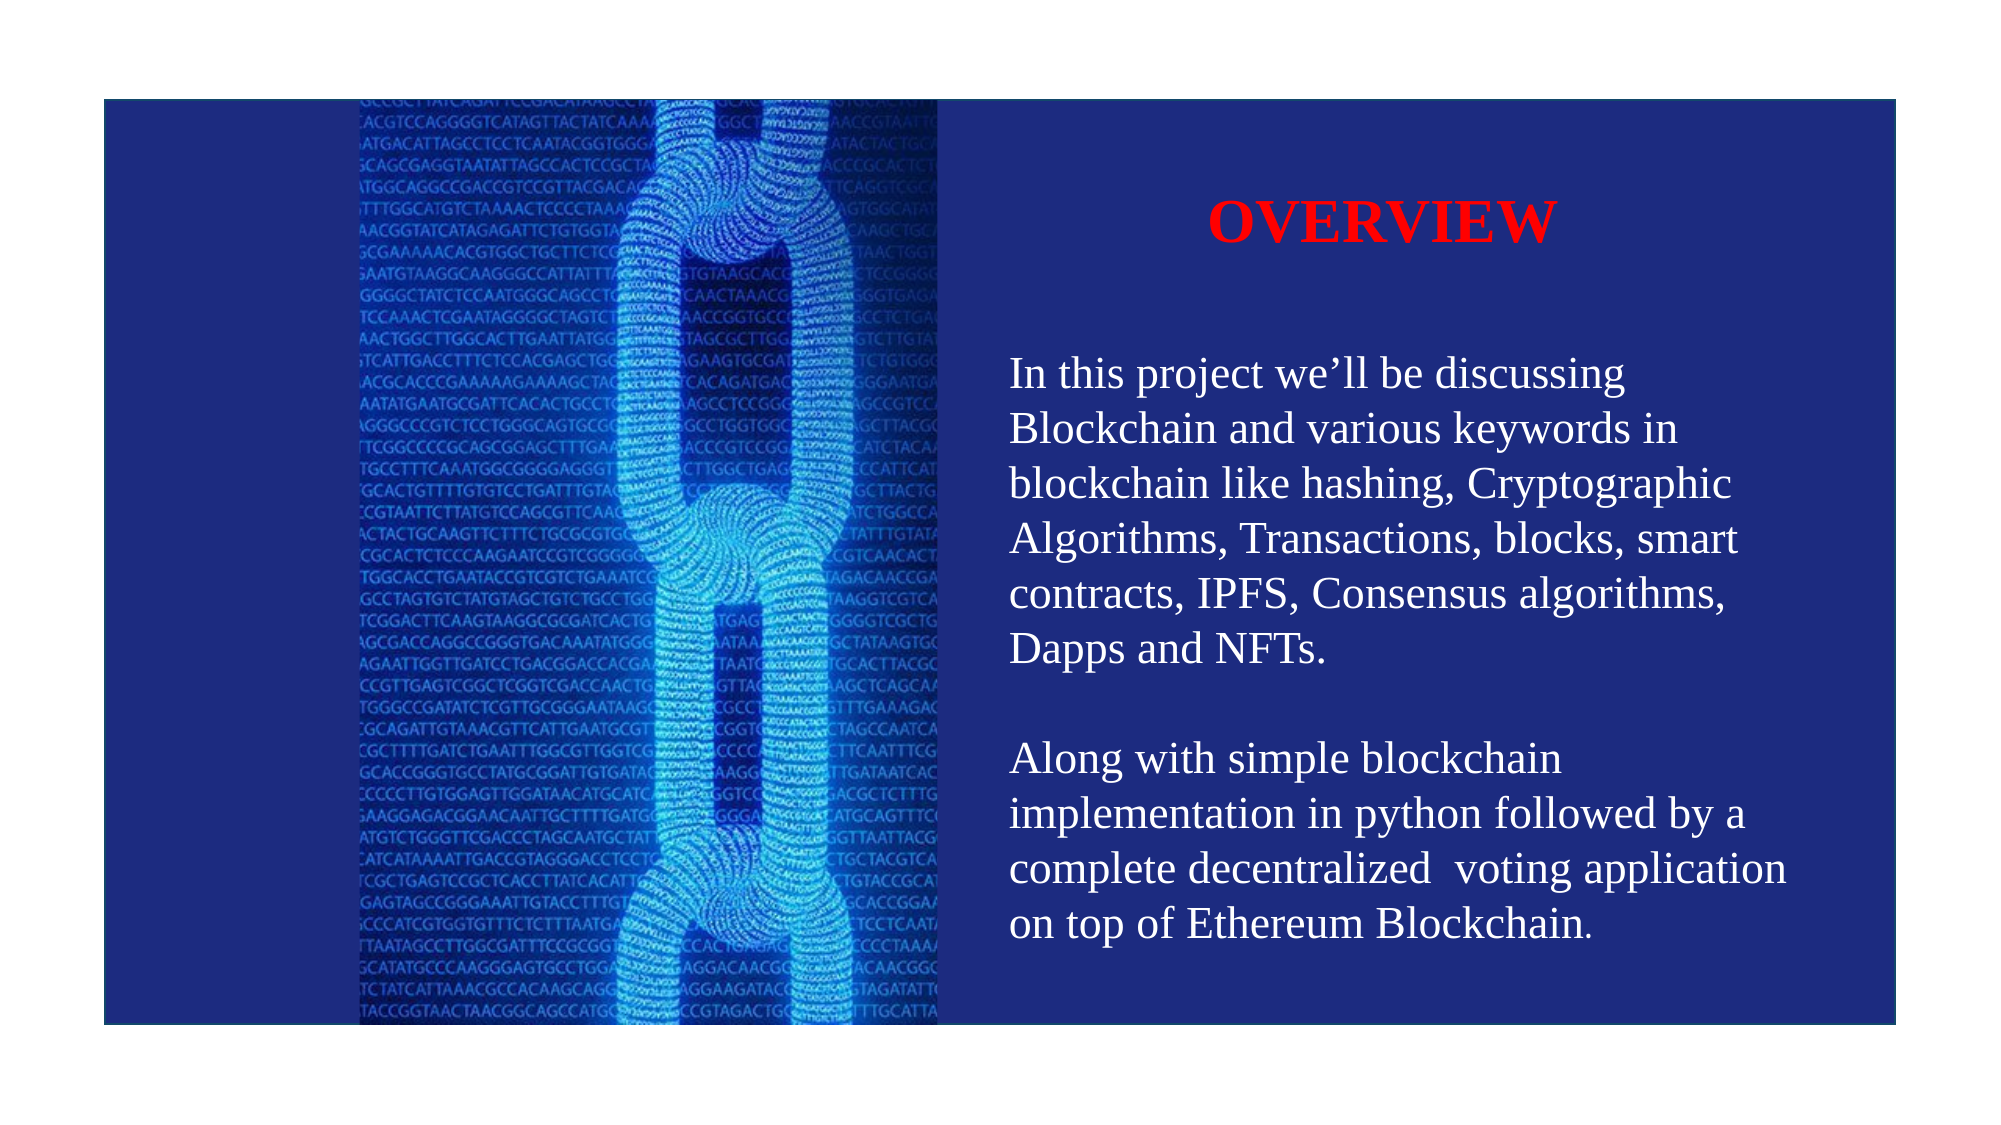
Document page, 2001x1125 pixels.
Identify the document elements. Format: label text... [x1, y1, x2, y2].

text_box In this project we’ll be discussing Blockchain and various keywords in blockchain like hashing, Cryptographic Algorithms, Transactions, blocks, smart contracts, IPFS, Consensus algorithms, Dapps and NFTs. Along with simple blockchain implementation in python followed by a complete decentralized voting application on top of Ethereum Blockchain. [993, 335, 1839, 956]
text_box [104, 99, 1896, 1025]
text_box OVERVIEW [1192, 172, 1760, 263]
picture [359, 100, 938, 1025]
